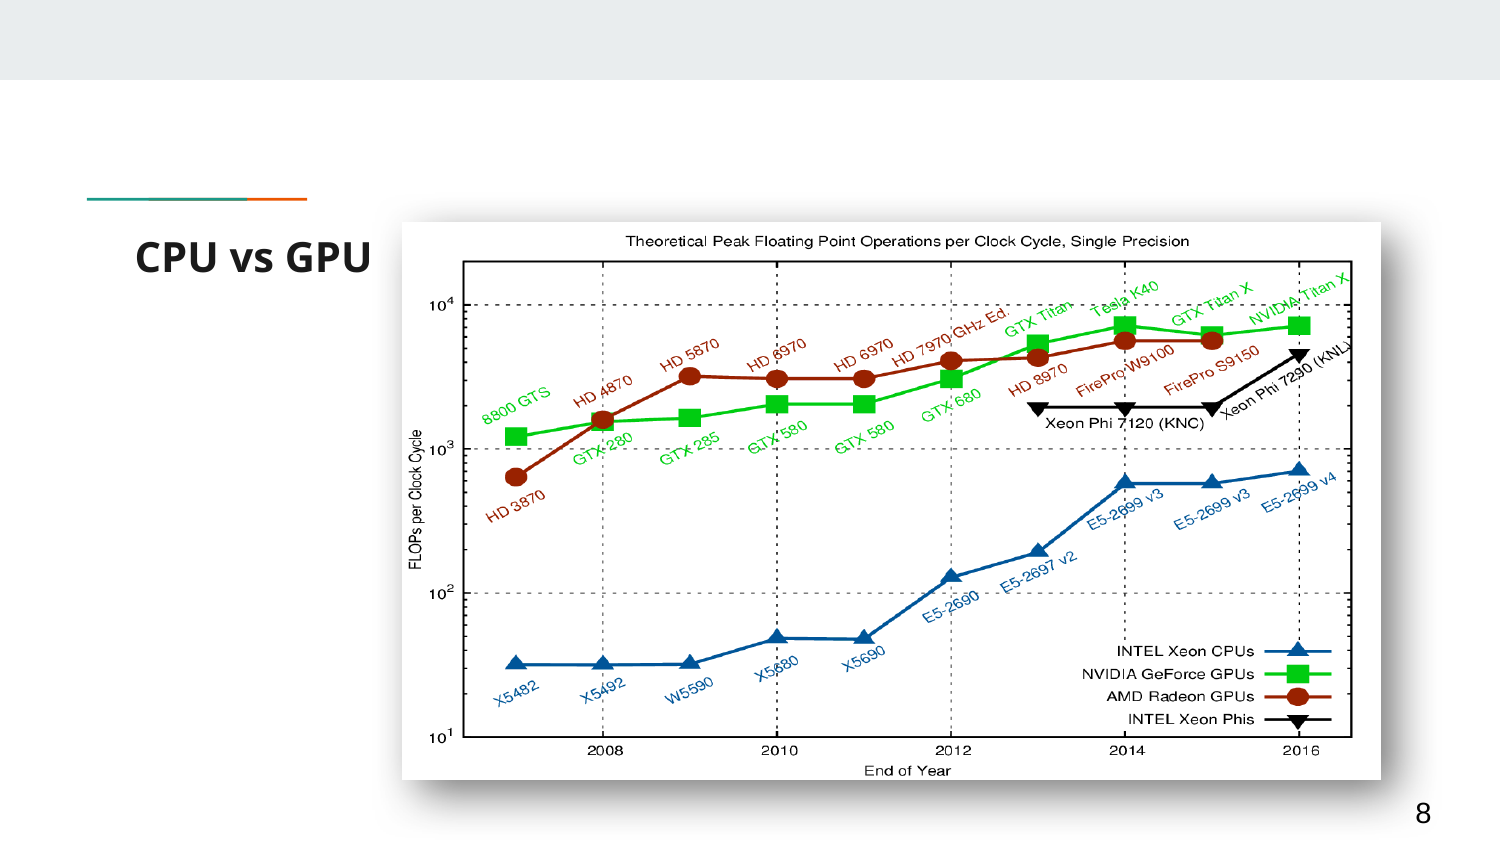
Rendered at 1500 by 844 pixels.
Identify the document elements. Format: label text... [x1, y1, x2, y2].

title CPU vs GPU [119, 216, 408, 305]
slide_number 8 [1400, 779, 1491, 844]
picture [402, 222, 1382, 780]
